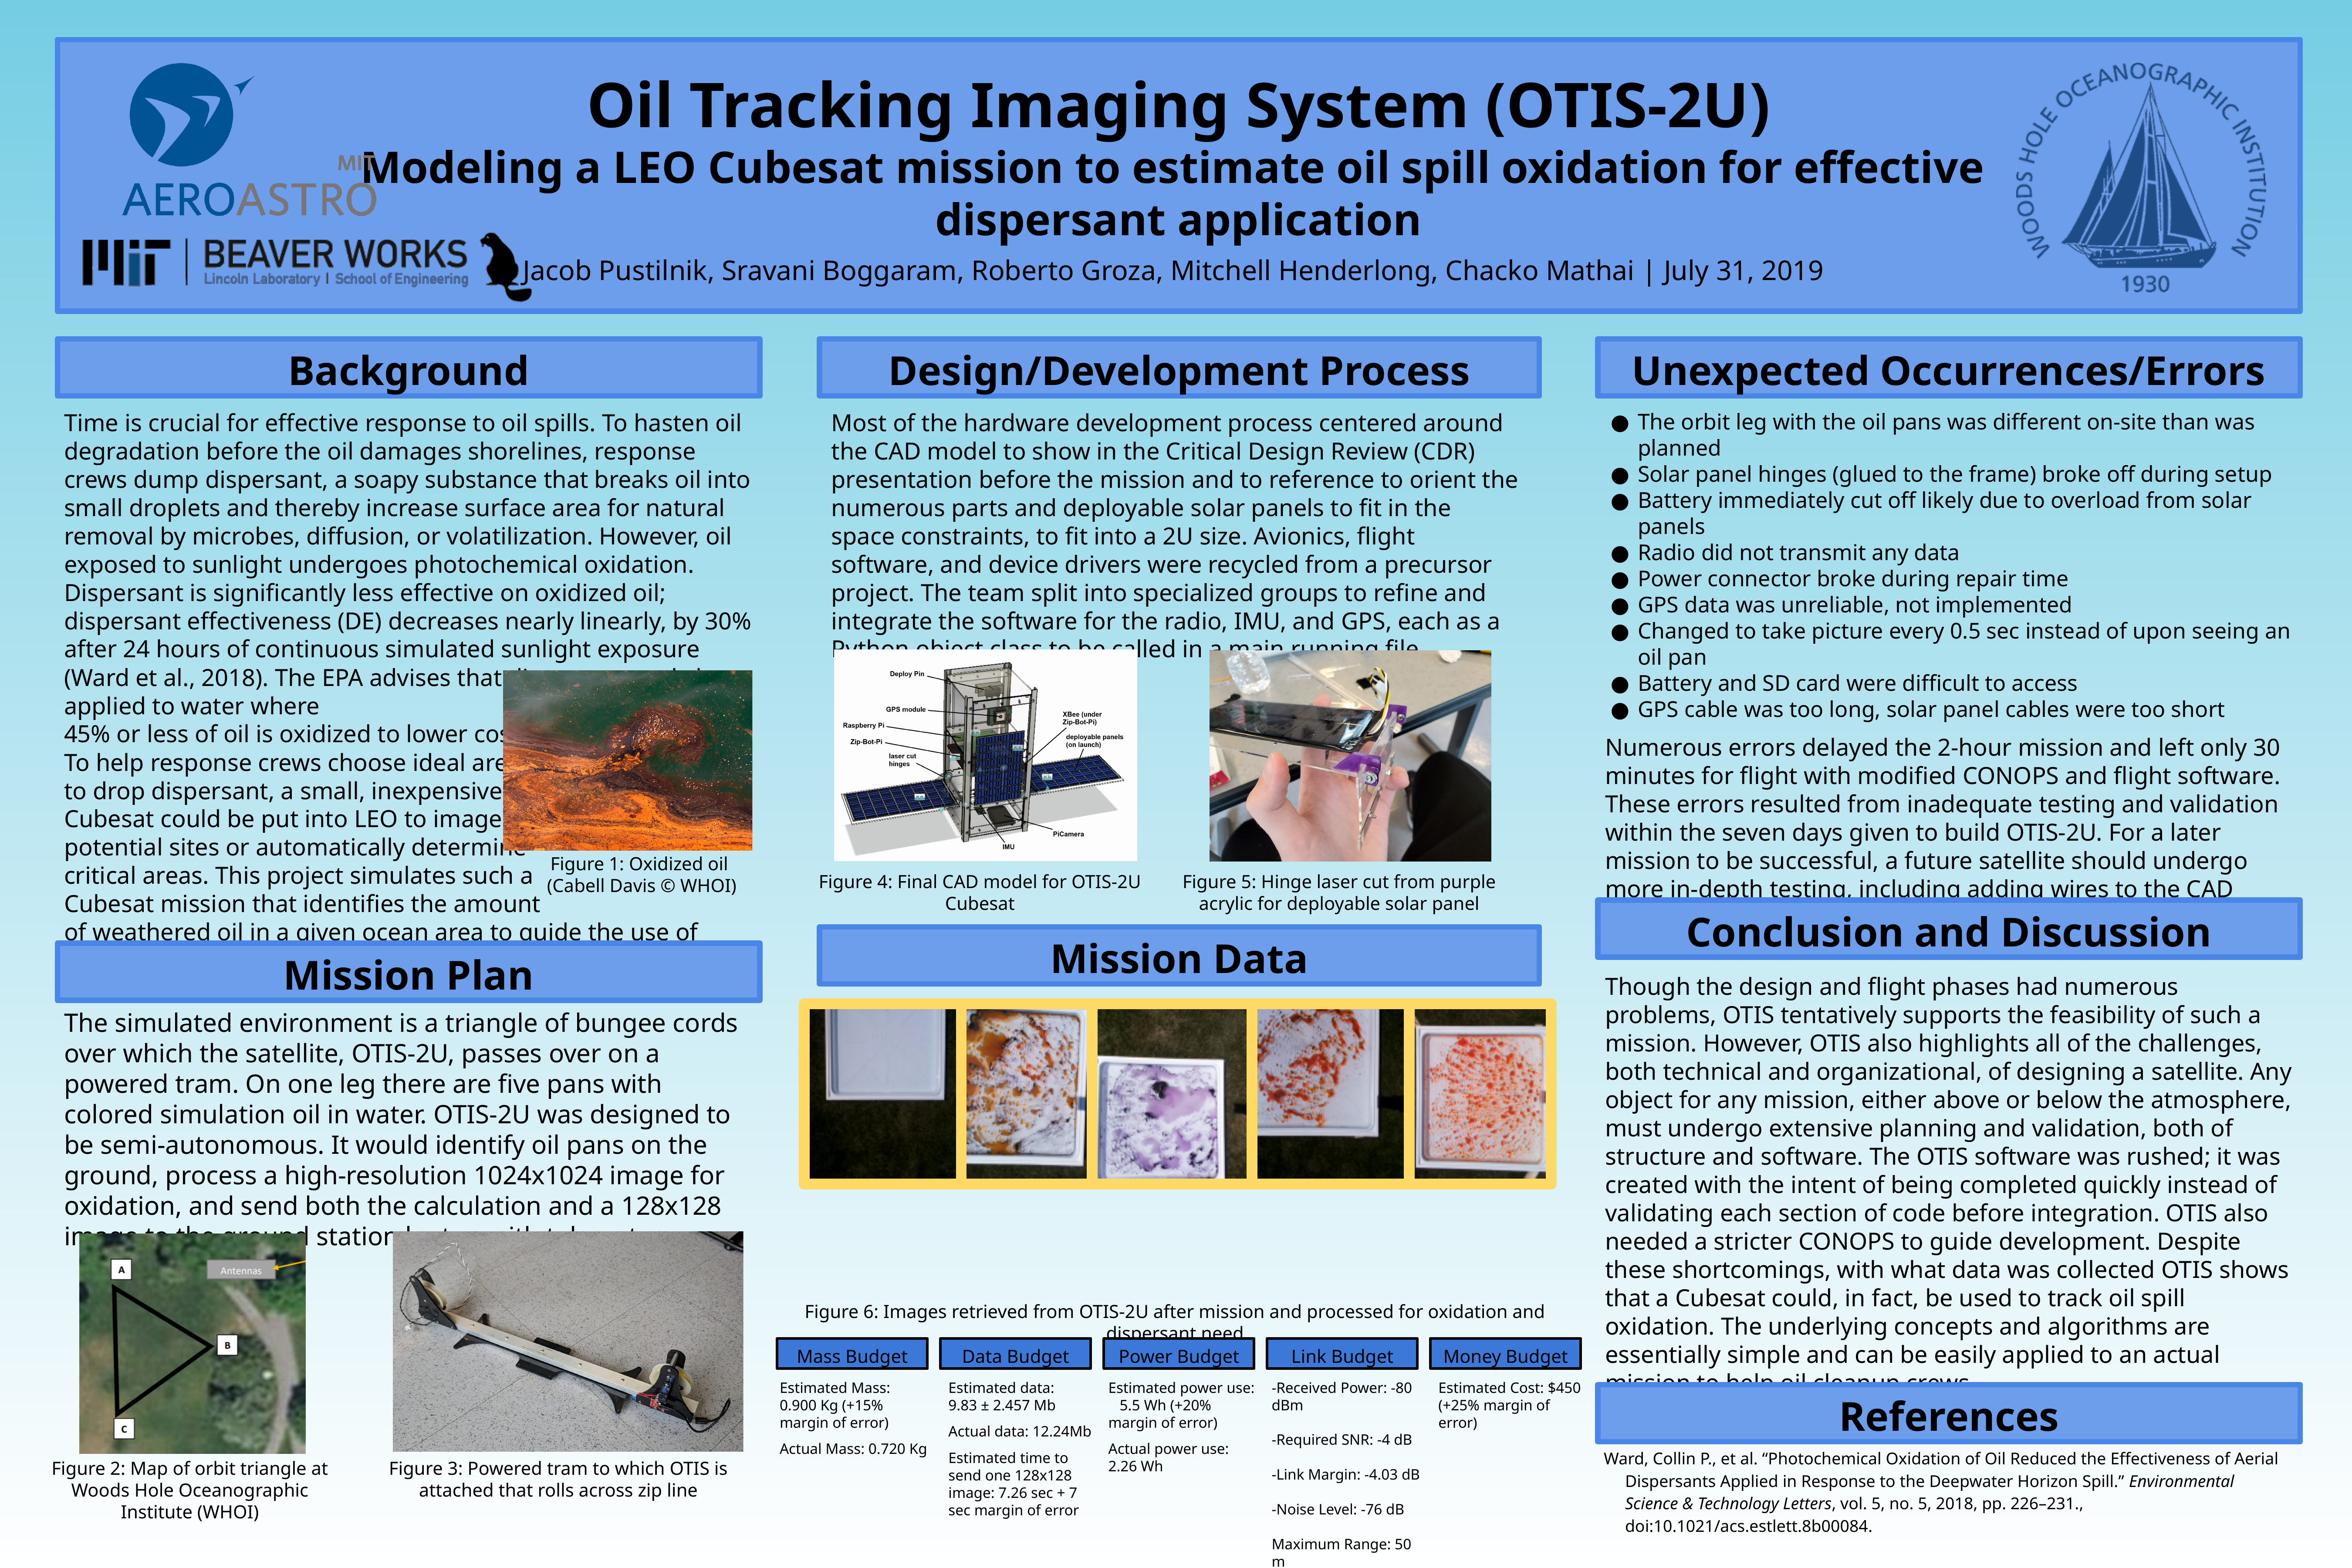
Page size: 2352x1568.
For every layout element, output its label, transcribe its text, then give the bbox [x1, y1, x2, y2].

picture [2016, 62, 2266, 292]
text_box Mass Budget [777, 1338, 928, 1369]
text_box The simulated environment is a triangle of bungee cords over which the satellite, OTIS-2U, passes over on a powered tram. On one leg there are five pans with colored simulation oil in water. OTIS-2U was designed to be semi-autonomous. It would identify oil pans on the ground, process a high-resolution 1024x1024 image for oxidation, and send both the calculation and a 128x128 image to the ground station laptop with telemetry [57, 1000, 760, 1508]
text_box Figure 5: Hinge laser cut from purple acrylic for deployable solar panel [1154, 863, 1524, 933]
text_box Mission Data [819, 927, 1539, 984]
picture [79, 1233, 306, 1454]
text_box Mission Plan [57, 943, 760, 1000]
text_box References [1598, 1384, 2301, 1442]
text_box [809, 1009, 1546, 1179]
text_box Design/Development Process [819, 339, 1539, 396]
picture [1209, 650, 1491, 862]
text_box Figure 2: Map of orbit triangle at Woods Hole Oceanographic Institute (WHOI) [41, 1450, 339, 1519]
text_box Money Budget [1430, 1338, 1581, 1369]
text_box Most of the hardware development process centered around the CAD model to show in the Critical Design Review (CDR) presentation before the mission and to reference to orient the numerous parts and deployable solar panels to fit in the space constraints, to fit into a 2U size. Avionics, flight software, and device drivers were recycled from a precursor project. The team split into specialized groups to refine and integrate the software for the radio, IMU, and GPS, each as a Python object class to be called in a main running file. [825, 401, 1527, 691]
text_box Though the design and flight phases had numerous problems, OTIS tentatively supports the feasibility of such a mission. However, OTIS also highlights all of the challenges, both technical and organizational, of designing a satellite. Any object for any mission, either above or below the atmosphere, must undergo extensive planning and validation, both of structure and software. The OTIS software was rushed; it was created with the intent of being completed quickly instead of validating each section of code before integration. OTIS also needed a stricter CONOPS to guide development. Despite these shortcomings, with what data was collected OTIS shows that a Cubesat could, in fact, be used to track oil spill oxidation. The underlying concepts and algorithms are essentially simple and can be easily applied to an actual mission to help oil cleanup crews. [1598, 965, 2301, 1372]
text_box Conclusion and Discussion [1598, 900, 2301, 957]
text_box Estimated Mass: 0.900 Kg (+15% margin of error) Actual Mass: 0.720 Kg [773, 1372, 935, 1518]
text_box Estimated Cost: $450 (+25% margin of error) [1432, 1372, 1594, 1518]
text_box Figure 3: Powered tram to which OTIS is attached that rolls across zip line [373, 1450, 743, 1519]
text_box Background [57, 339, 760, 396]
picture [834, 649, 1137, 861]
text_box Link Budget [1267, 1338, 1418, 1369]
picture [392, 1231, 743, 1452]
text_box Ward, Collin P., et al. “Photochemical Oxidation of Oil Reduced the Effectiveness of Aerial Dispersants Applied in Response to the Deepwater Horizon Spill.” Environmental Science & Technology Letters, vol. 5, no. 5, 2018, pp. 226–231., doi:10.1021/acs.estlett.8b00084. [1593, 1439, 2295, 1560]
text_box Unexpected Occurrences/Errors [1598, 339, 2301, 396]
text_box Figure 4: Final CAD model for OTIS-2U Cubesat [794, 863, 1154, 933]
text_box Estimated data: 9.83 ± 2.457 Mb Actual data: 12.24Mb Estimated time to send one 128x128 image: 7.26 sec + 7 sec margin of error [942, 1372, 1102, 1518]
text_box Figure 1: Oxidized oil (Cabell Davis © WHOI) [493, 845, 791, 896]
picture [79, 41, 534, 303]
text_box Oil Tracking Imaging System (OTIS-2U) Modeling a LEO Cubesat mission to estimate oil spill oxidation for effective dispersant application Jacob Pustilnik, Sravani Boggaram, Roberto Groza, Mitchell Henderlong, Chacko Mathai | July 31, 2019 [57, 39, 2300, 311]
text_box Time is crucial for effective response to oil spills. To hasten oil degradation before the oil damages shorelines, response crews dump dispersant, a soapy substance that breaks oil into small droplets and thereby increase surface area for natural removal by microbes, diffusion, or volatilization. However, oil exposed to sunlight undergoes photochemical oxidation. Dispersant is significantly less effective on oxidized oil; dispersant effectiveness (DE) decreases nearly linearly, by 30% after 24 hours of continuous simulated sunlight exposure (Ward et al., 2018). The EPA advises that dispersants only be applied to water where 45% or less of oil is oxidized to lower costs. To help response crews choose ideal areas to drop dispersant, a small, inexpensive Cubesat could be put into LEO to image potential sites or automatically determine critical areas. This project simulates such a Cubesat mission that identifies the amount of weathered oil in a given ocean area to guide the use of dispersants. [57, 401, 760, 909]
text_box The orbit leg with the oil pans was different on-site than was planned Solar panel hinges (glued to the frame) broke off during setup Battery immediately cut off likely due to overload from solar panels Radio did not transmit any data Power connector broke during repair time GPS data was unreliable, not implemented Changed to take picture every 0.5 sec instead of upon seeing an oil pan Battery and SD card were difficult to access GPS cable was too long, solar panel cables were too short Numerous errors delayed the 2-hour mission and left only 30 minutes for flight with modified CONOPS and flight software. These errors resulted from inadequate testing and validation within the seven days given to build OTIS-2U. For a later mission to be successful, a future satellite should undergo more in-depth testing, including adding wires to the CAD model, running a structural simulation, and testing completed flight software in conditions close to the mission target. [1598, 401, 2301, 864]
text_box Figure 6: Images retrieved from OTIS-2U after mission and processed for oxidation and dispersant need [762, 1294, 1588, 1338]
text_box Power Budget [1104, 1338, 1254, 1369]
text_box Data Budget [940, 1338, 1091, 1369]
text_box -Received Power: -80 dBm -Required SNR: -4 dB -Link Margin: -4.03 dB -Noise Level: -76 dB Maximum Range: 50 m [1265, 1372, 1427, 1518]
text_box Estimated power use: 5.5 Wh (+20% margin of error) Actual power use: 2.26 Wh [1102, 1372, 1264, 1518]
picture [503, 670, 753, 851]
